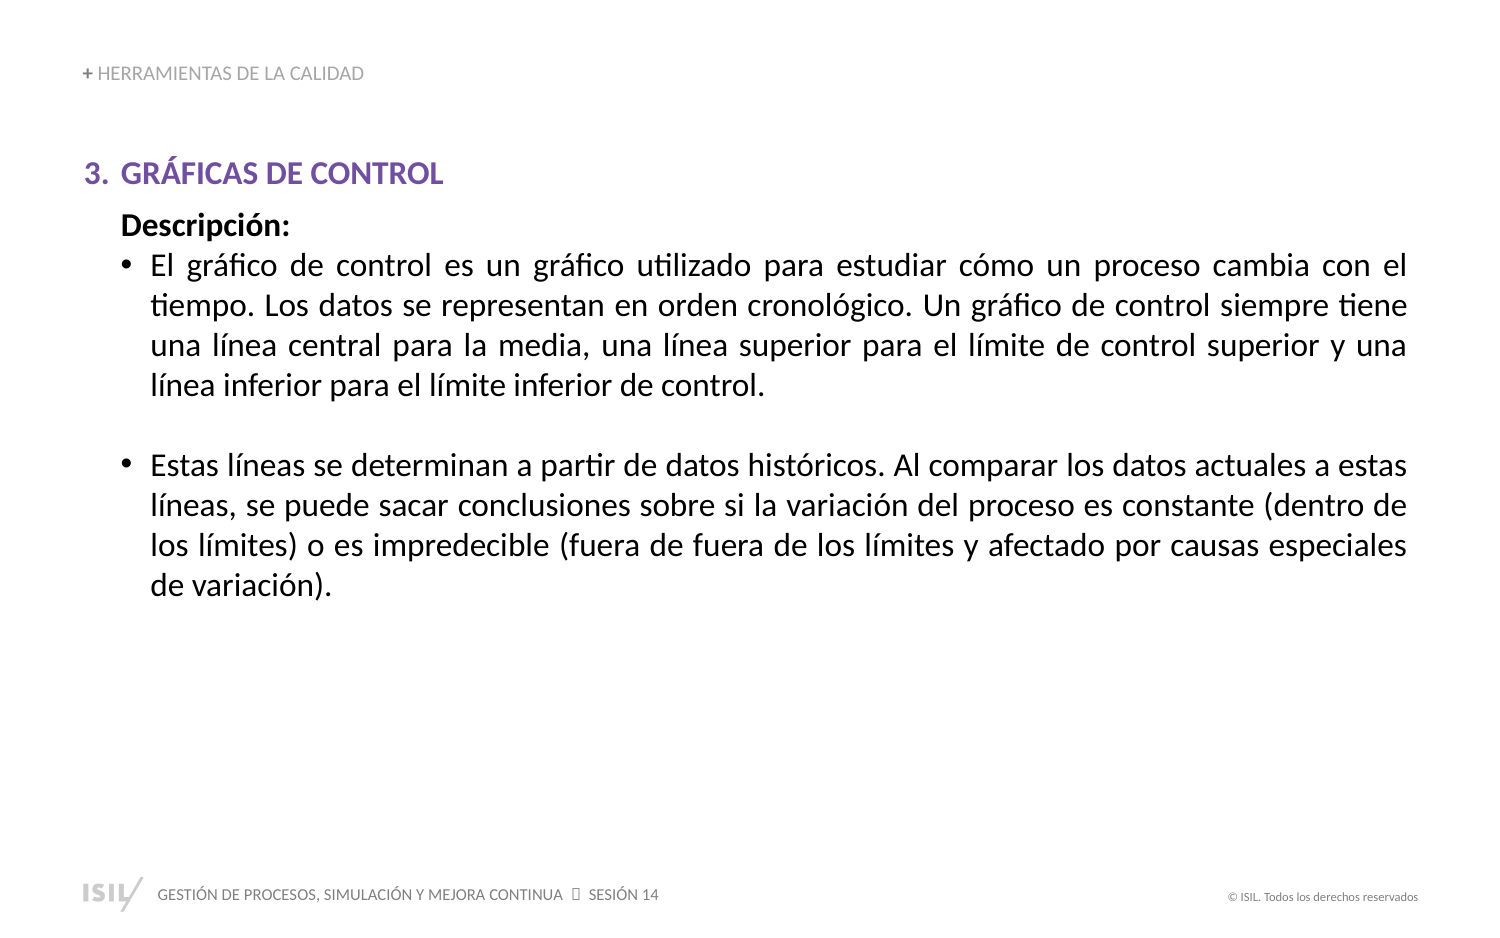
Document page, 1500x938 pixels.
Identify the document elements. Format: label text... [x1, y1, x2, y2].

text_box GRÁFICAS DE CONTROL Descripción: El gráfico de control es un gráfico utilizado para estudiar cómo un proceso cambia con el tiempo. Los datos se representan en orden cronológico. Un gráfico de control siempre tiene una línea central para la media, una línea superior para el límite de control superior y una línea inferior para el límite inferior de control. Estas líneas se determinan a partir de datos históricos. Al comparar los datos actuales a estas líneas, se puede sacar conclusiones sobre si la variación del proceso es constante (dentro de los límites) o es impredecible (fuera de fuera de los límites y afectado por causas especiales de variación). [84, 151, 1410, 611]
text_box + HERRAMIENTAS DE LA CALIDAD [82, 62, 482, 85]
